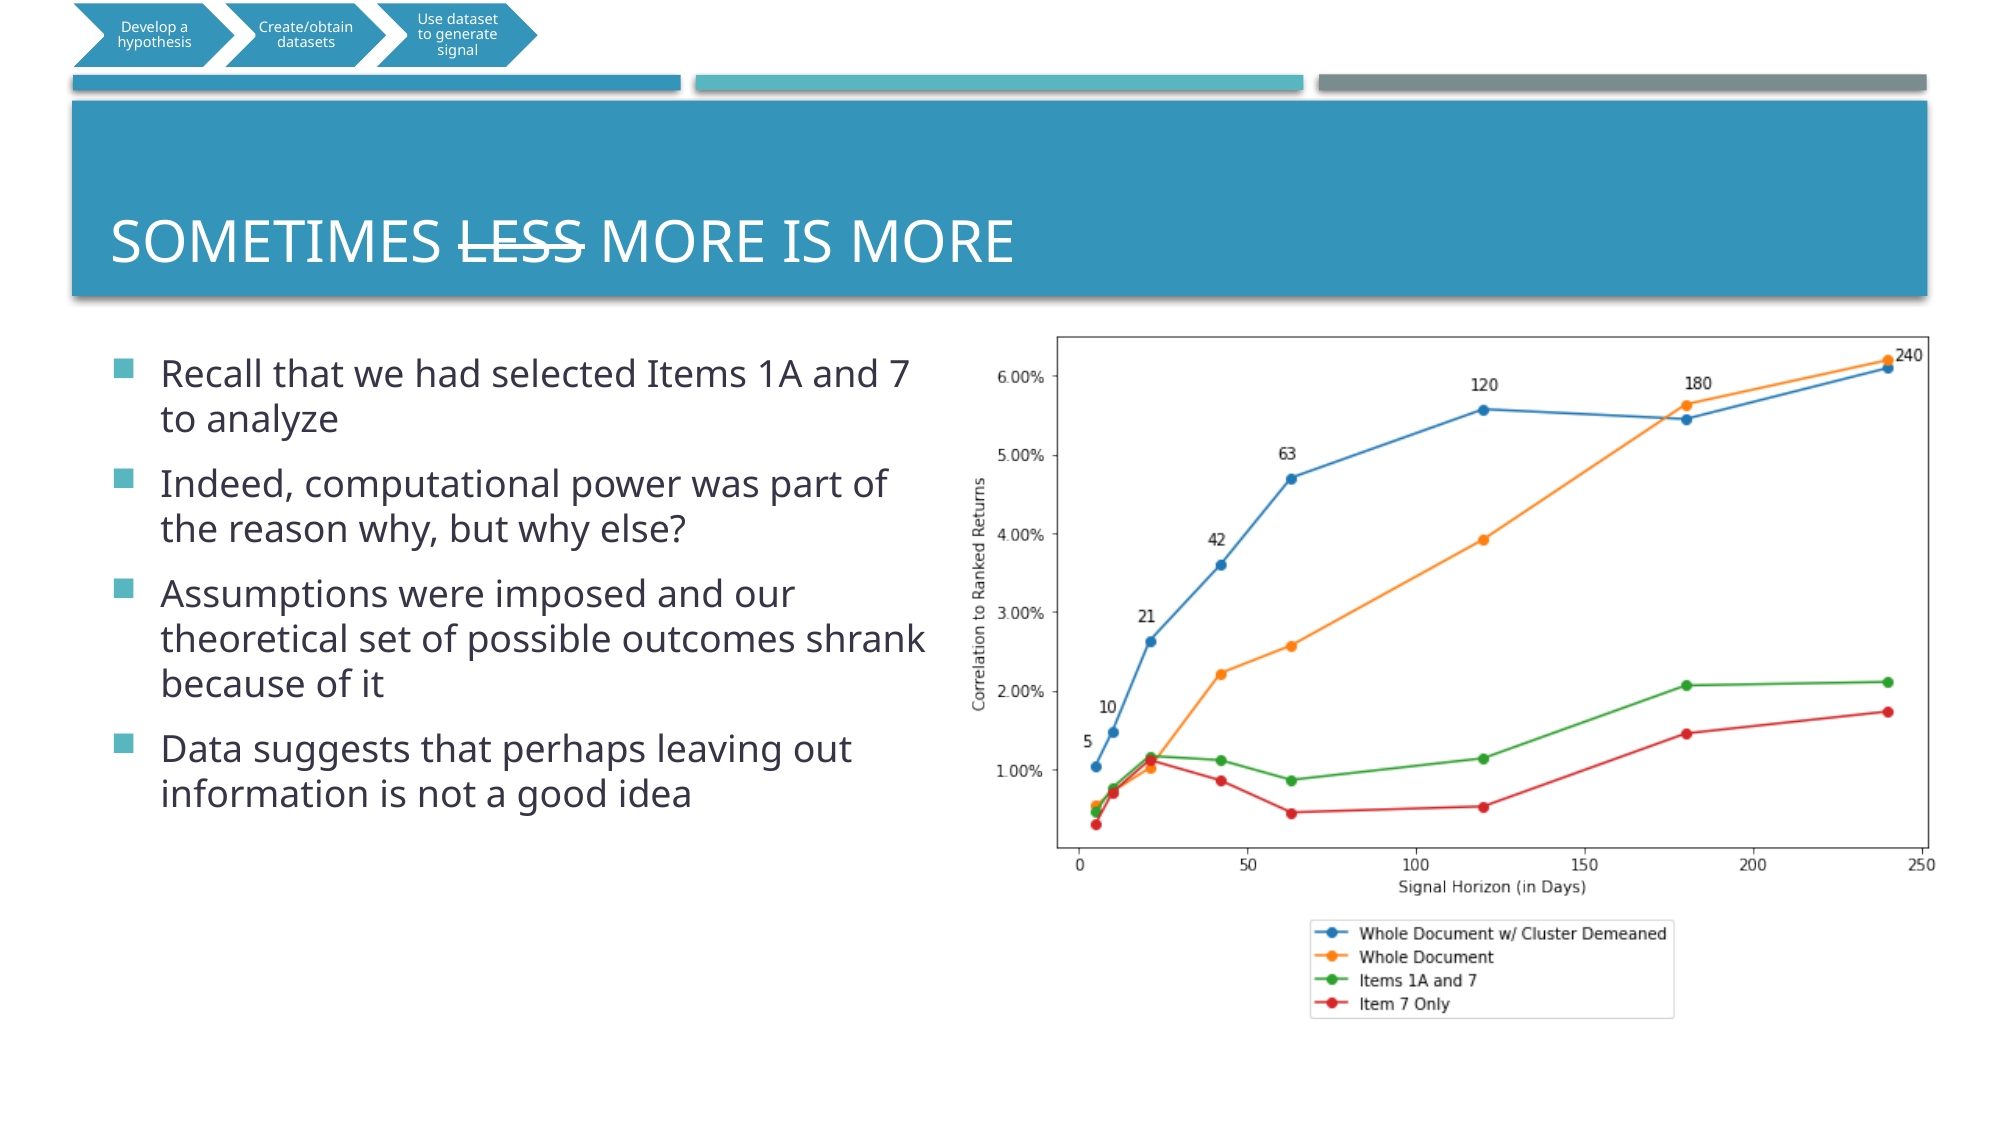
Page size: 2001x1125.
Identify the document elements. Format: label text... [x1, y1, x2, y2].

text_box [68, 1, 542, 70]
list Recall that we had selected Items 1A and 7 to analyze Indeed, computational power was part of the reason why, but why else? Assumptions were imposed and our theoretical set of possible outcomes shrank because of it Data suggests that perhaps leaving out information is not a good idea [95, 281, 946, 885]
title sometimes less more is more [95, 115, 1905, 282]
picture [963, 327, 1948, 1029]
